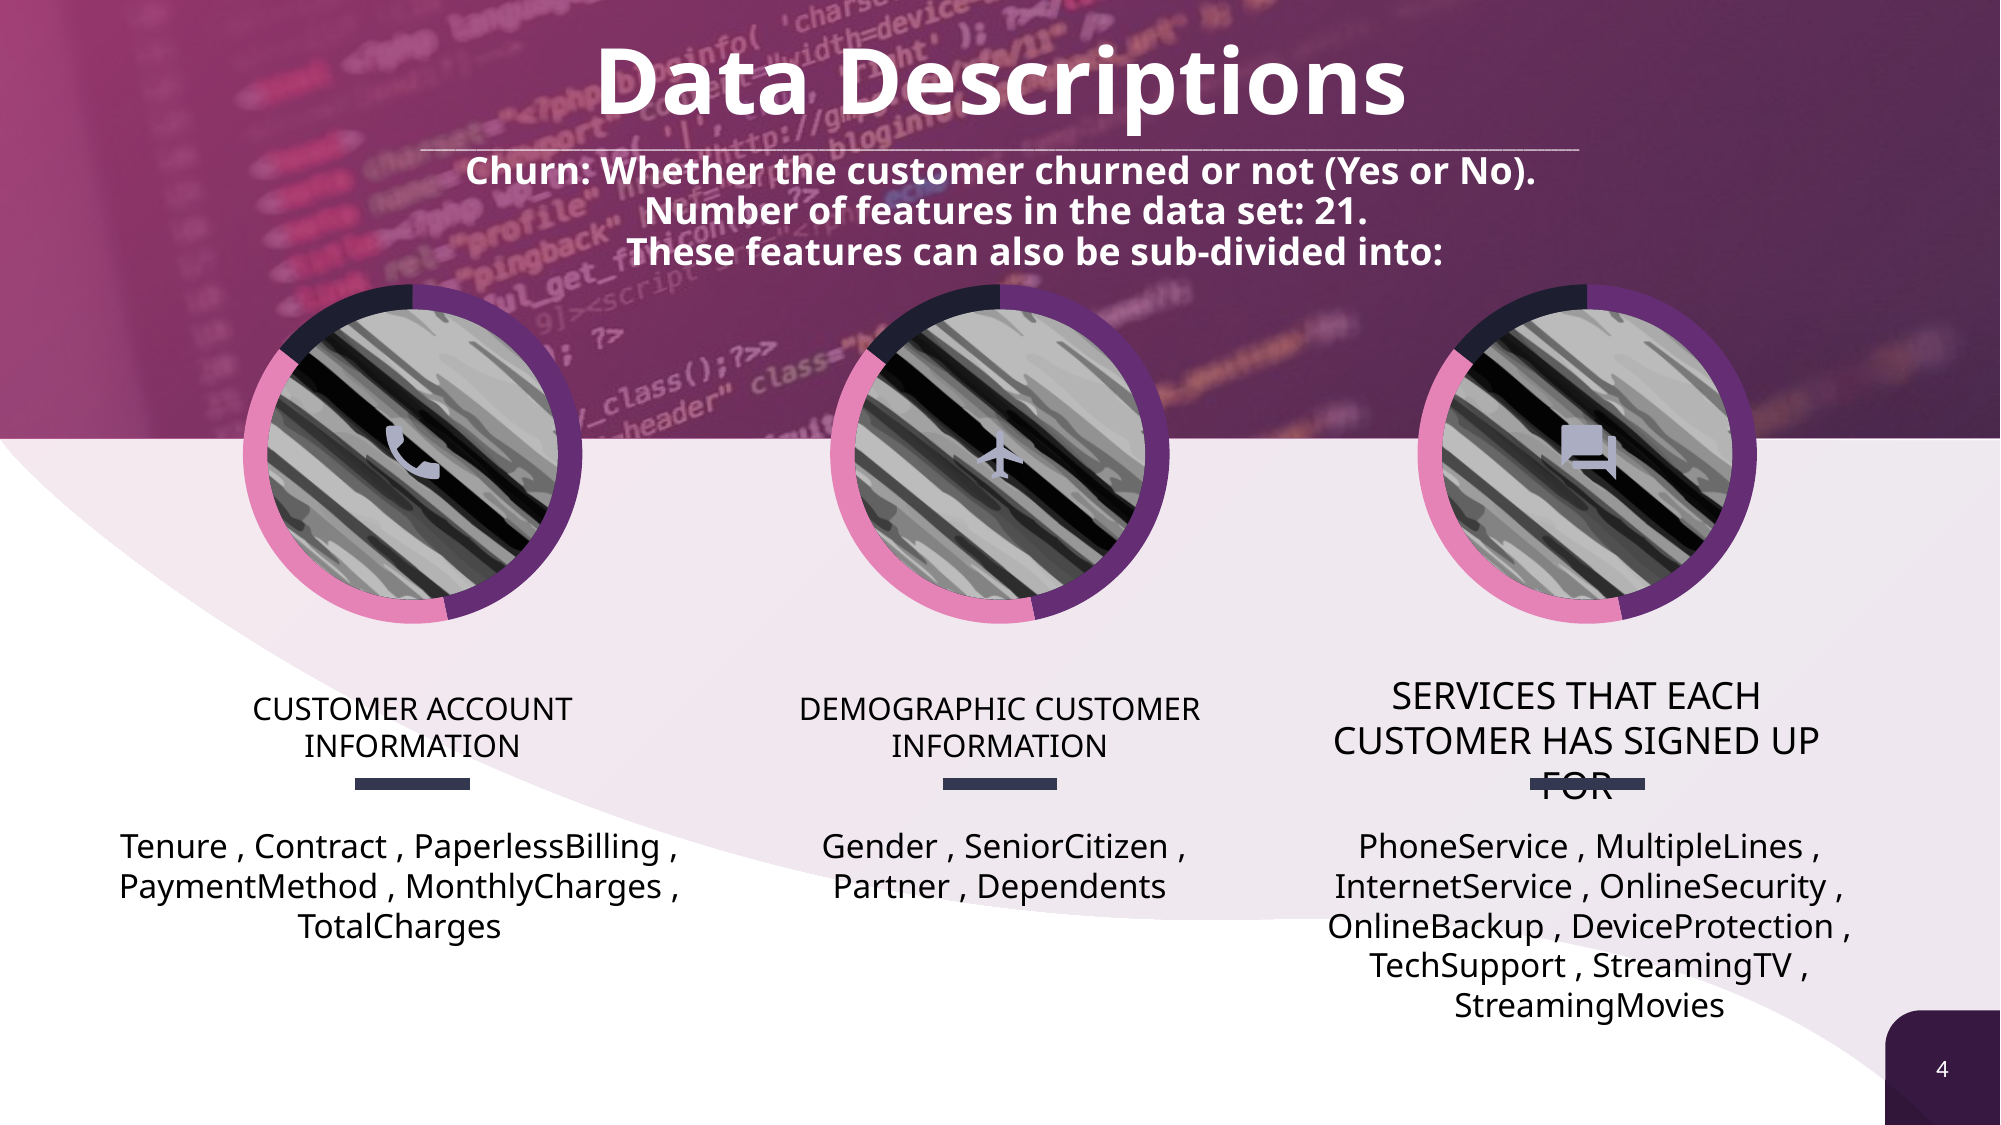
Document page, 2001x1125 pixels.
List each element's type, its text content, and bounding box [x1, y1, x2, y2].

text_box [854, 309, 1146, 600]
text_box Tenure , Contract , PaperlessBilling , PaymentMethod , MonthlyCharges , TotalCharges [71, 821, 729, 1023]
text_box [1442, 309, 1733, 600]
chart [1415, 282, 1760, 627]
text_box Customer account information [190, 686, 636, 768]
chart [240, 282, 585, 627]
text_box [267, 309, 558, 600]
text_box [0, 440, 2000, 1125]
text_box Services that each customer has signed up for [1294, 669, 1859, 751]
picture [0, 0, 2000, 438]
text_box 4 [1912, 1044, 1973, 1091]
text_box Demographic customer information [777, 686, 1223, 768]
chart [827, 282, 1172, 627]
text_box Gender , SeniorCitizen , Partner , Dependents [798, 821, 1202, 1023]
text_box PhoneService , MultipleLines , InternetService , OnlineSecurity , OnlineBackup , DeviceProtection , TechSupport , StreamingTV , StreamingMovies [1251, 821, 1929, 1023]
